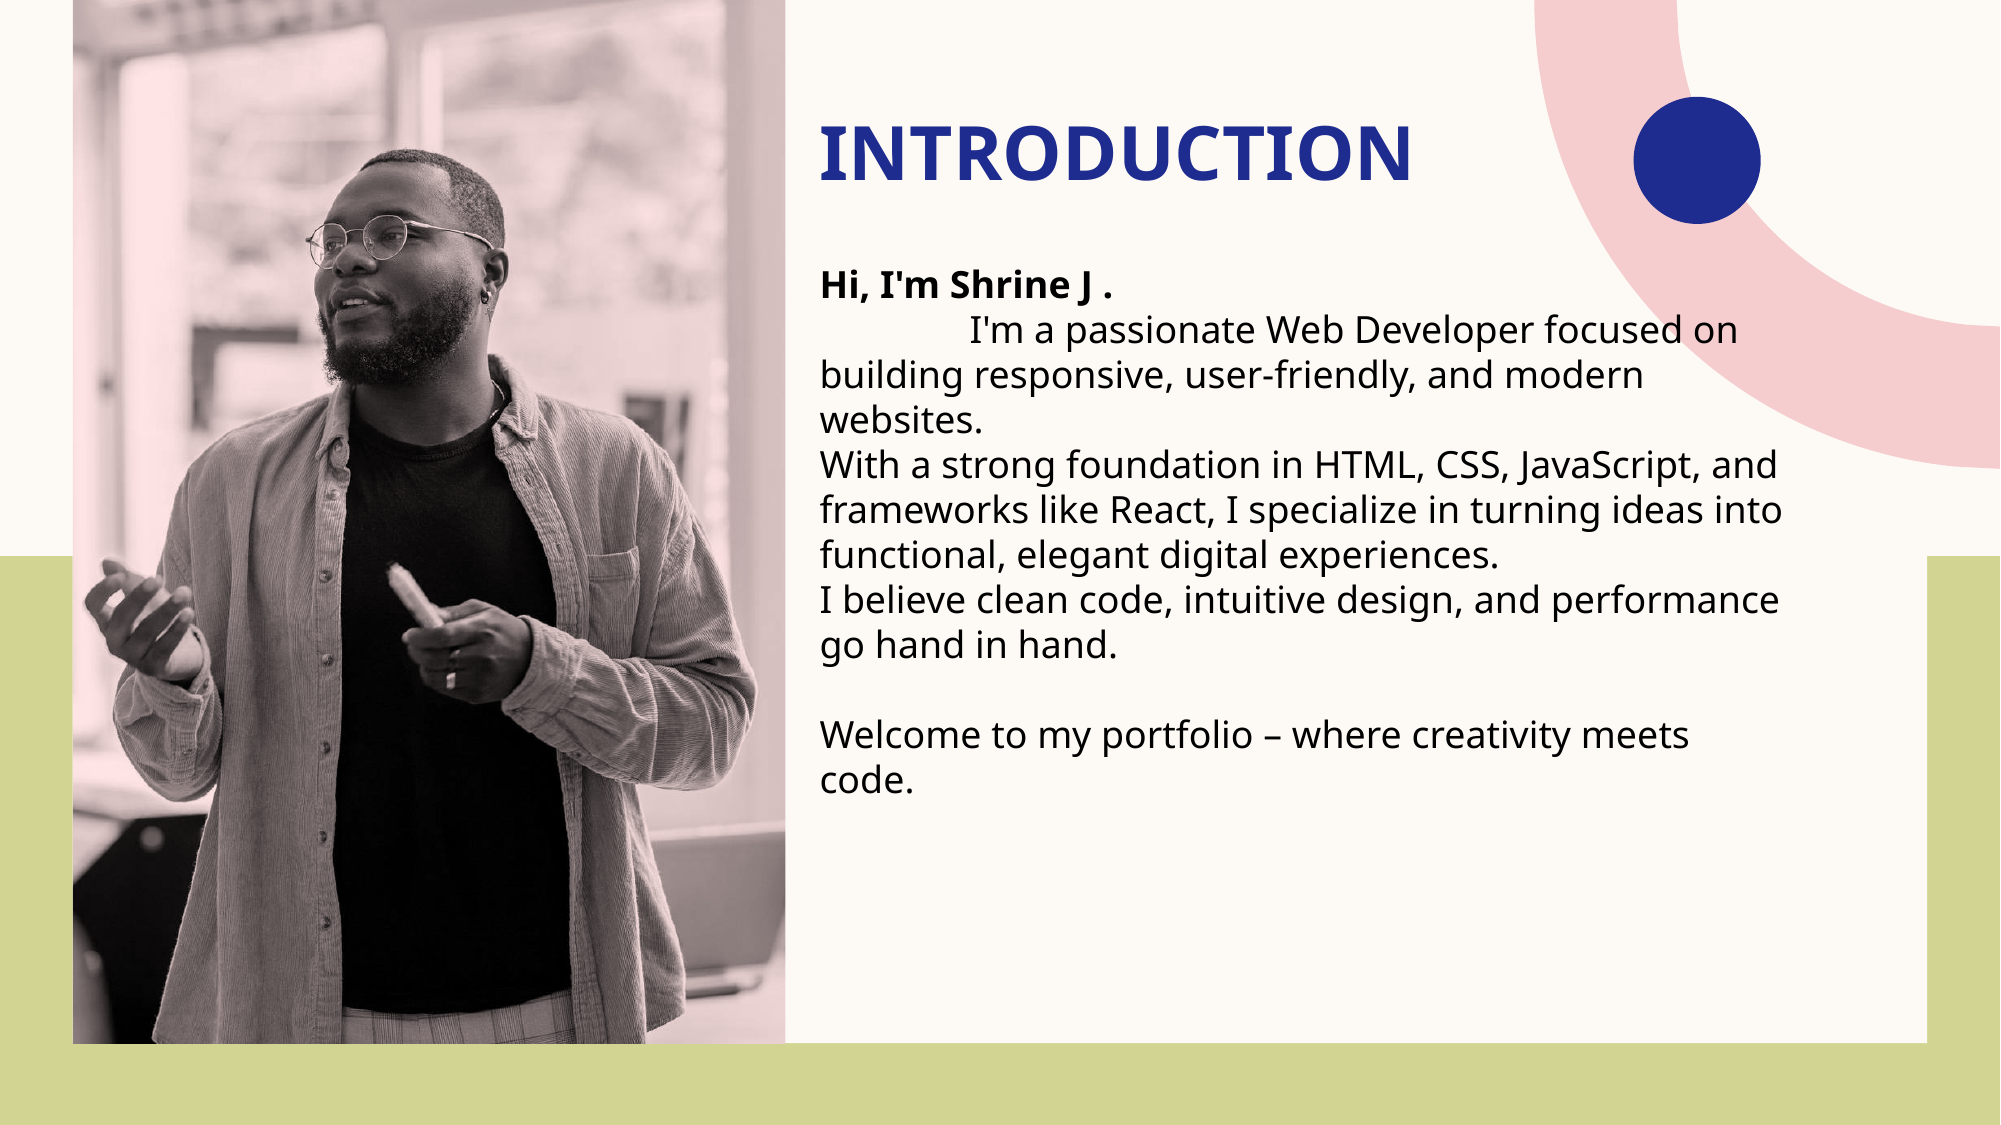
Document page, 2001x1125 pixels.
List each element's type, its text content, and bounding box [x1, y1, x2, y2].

text_box Hi, I'm Shrine J . I'm a passionate Web Developer focused on building responsive, user-friendly, and modern websites. With a strong foundation in HTML, CSS, JavaScript, and frameworks like React, I specialize in turning ideas into functional, elegant digital experiences. I believe clean code, intuitive design, and performance go hand in hand. Welcome to my portfolio – where creativity meets code. [804, 253, 1807, 809]
picture [72, 0, 786, 1044]
title Introduction [804, 64, 1744, 238]
